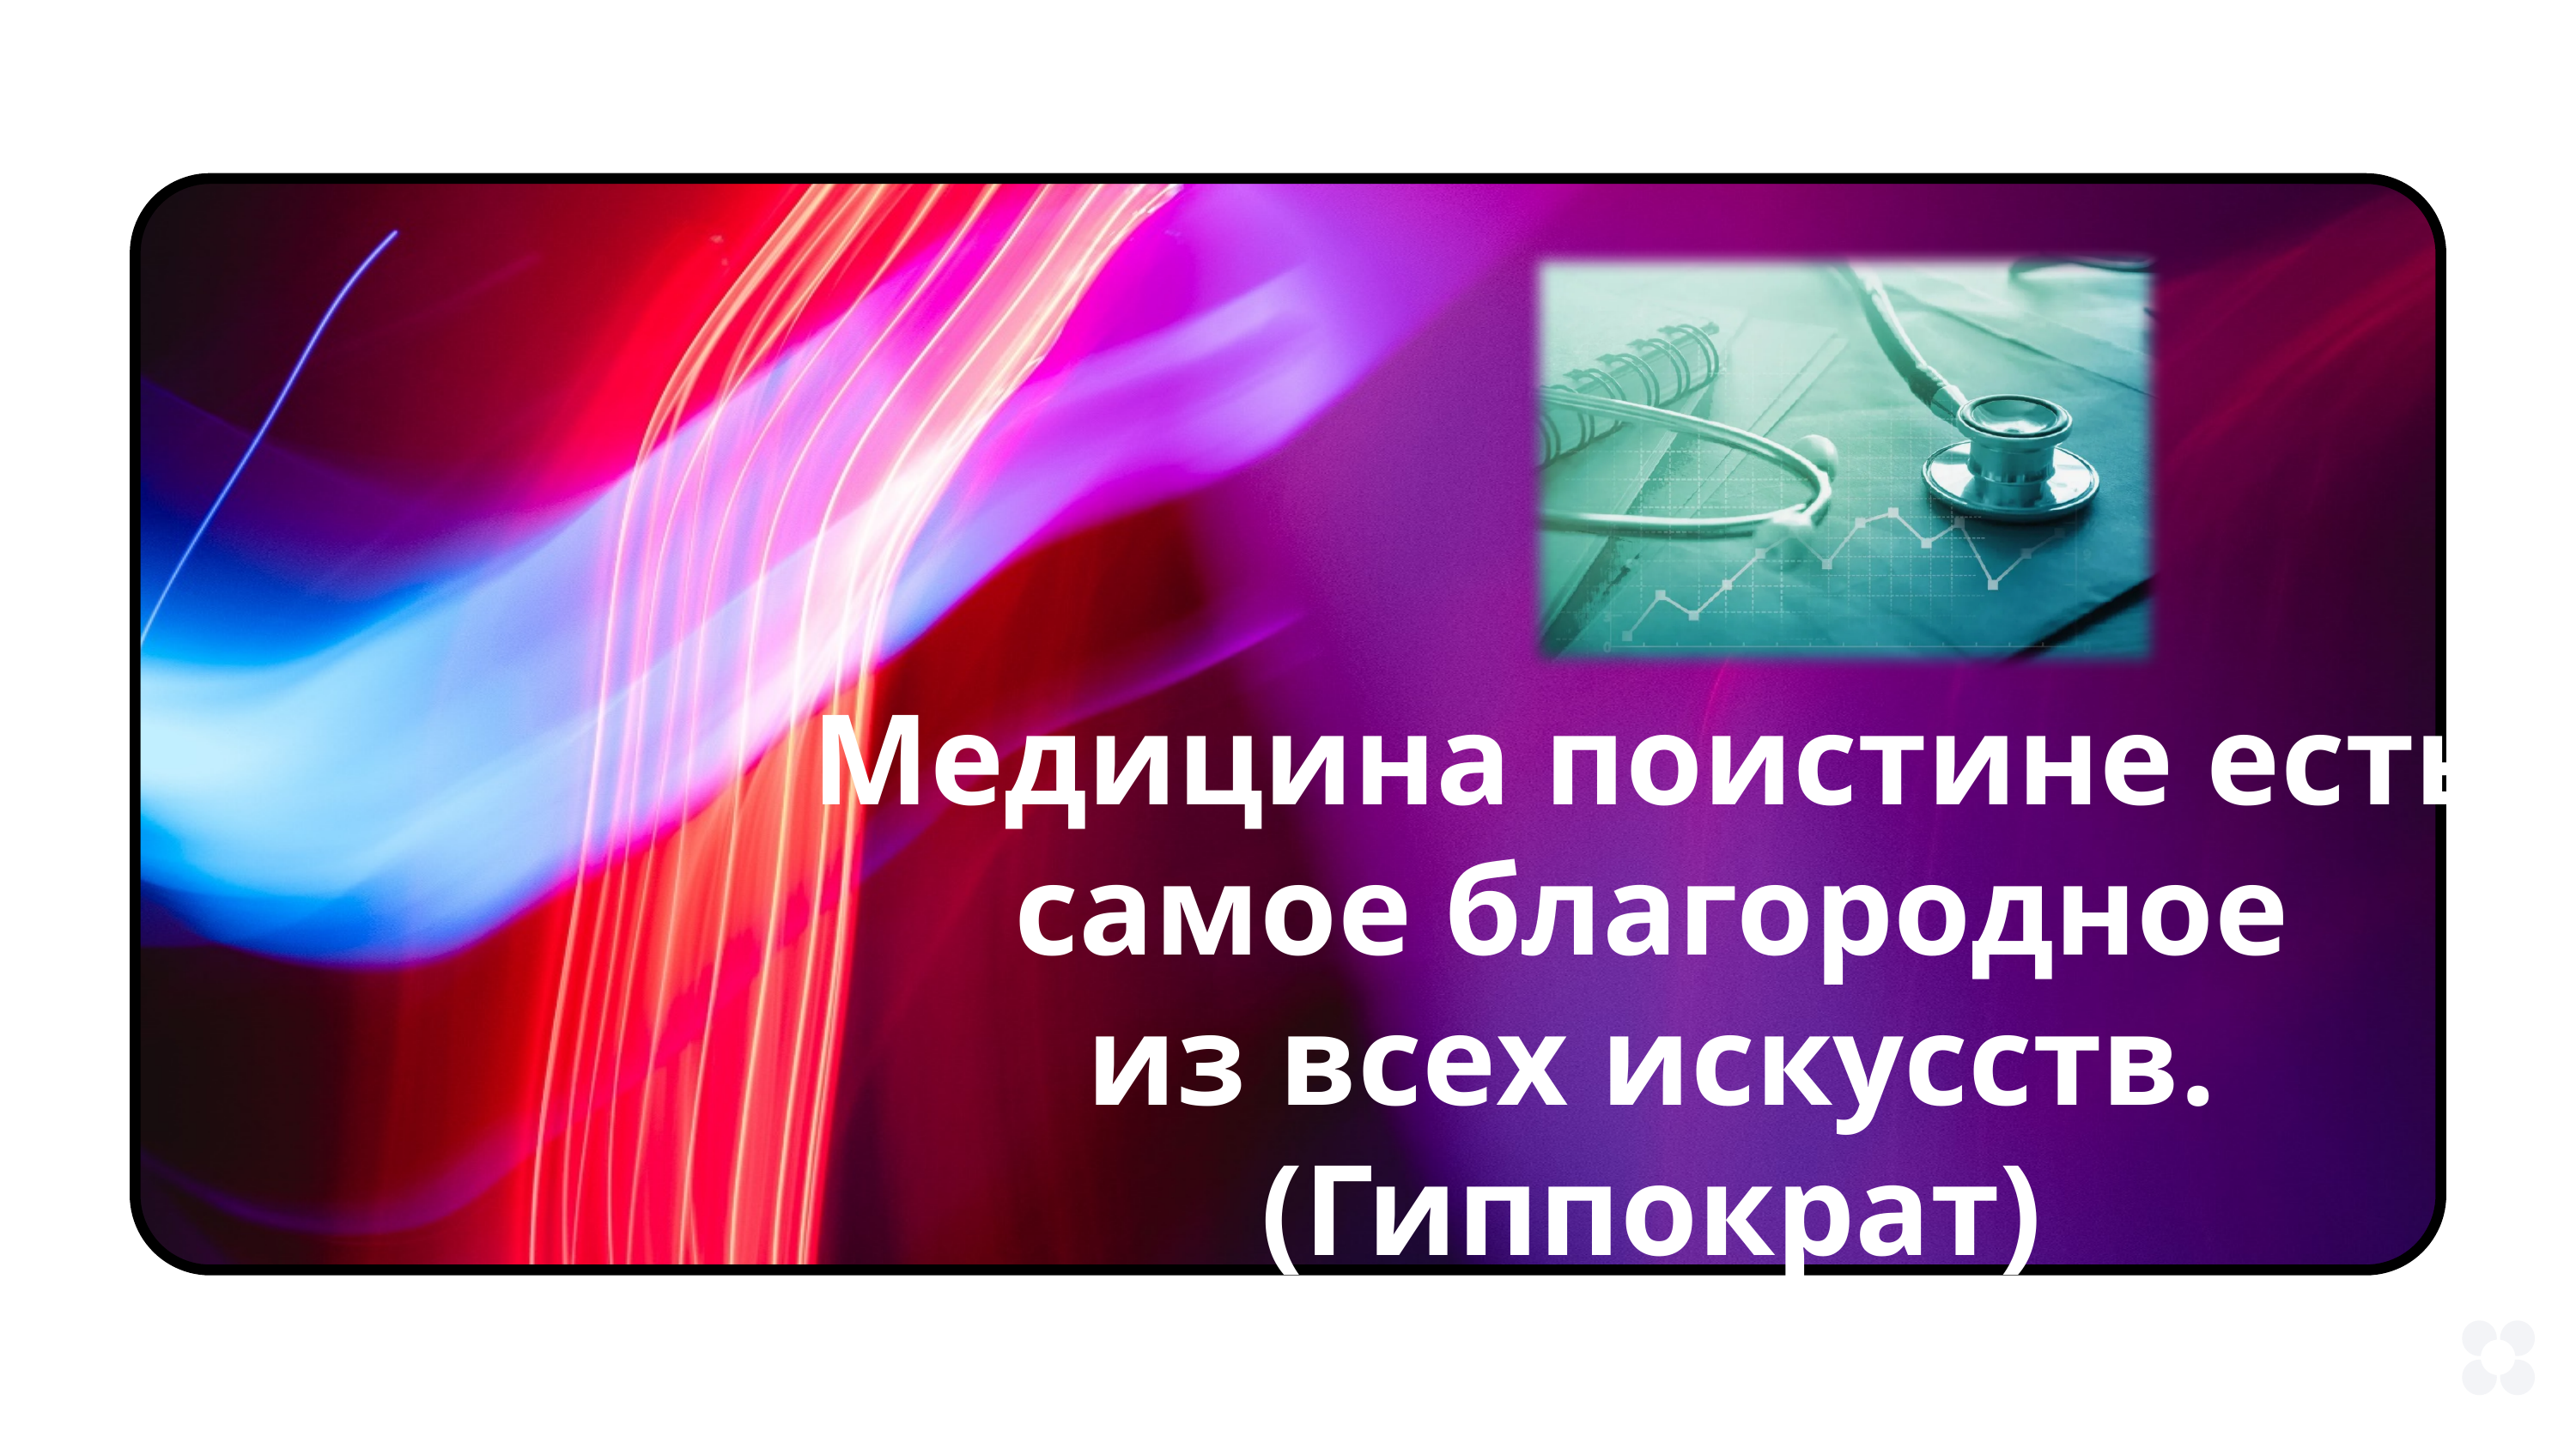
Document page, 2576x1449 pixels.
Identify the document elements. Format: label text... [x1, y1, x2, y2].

text_box Медицина поистине есть самое благородное из всех искусств. (Гиппократ) [773, 673, 2531, 1287]
picture [135, 178, 2441, 1270]
